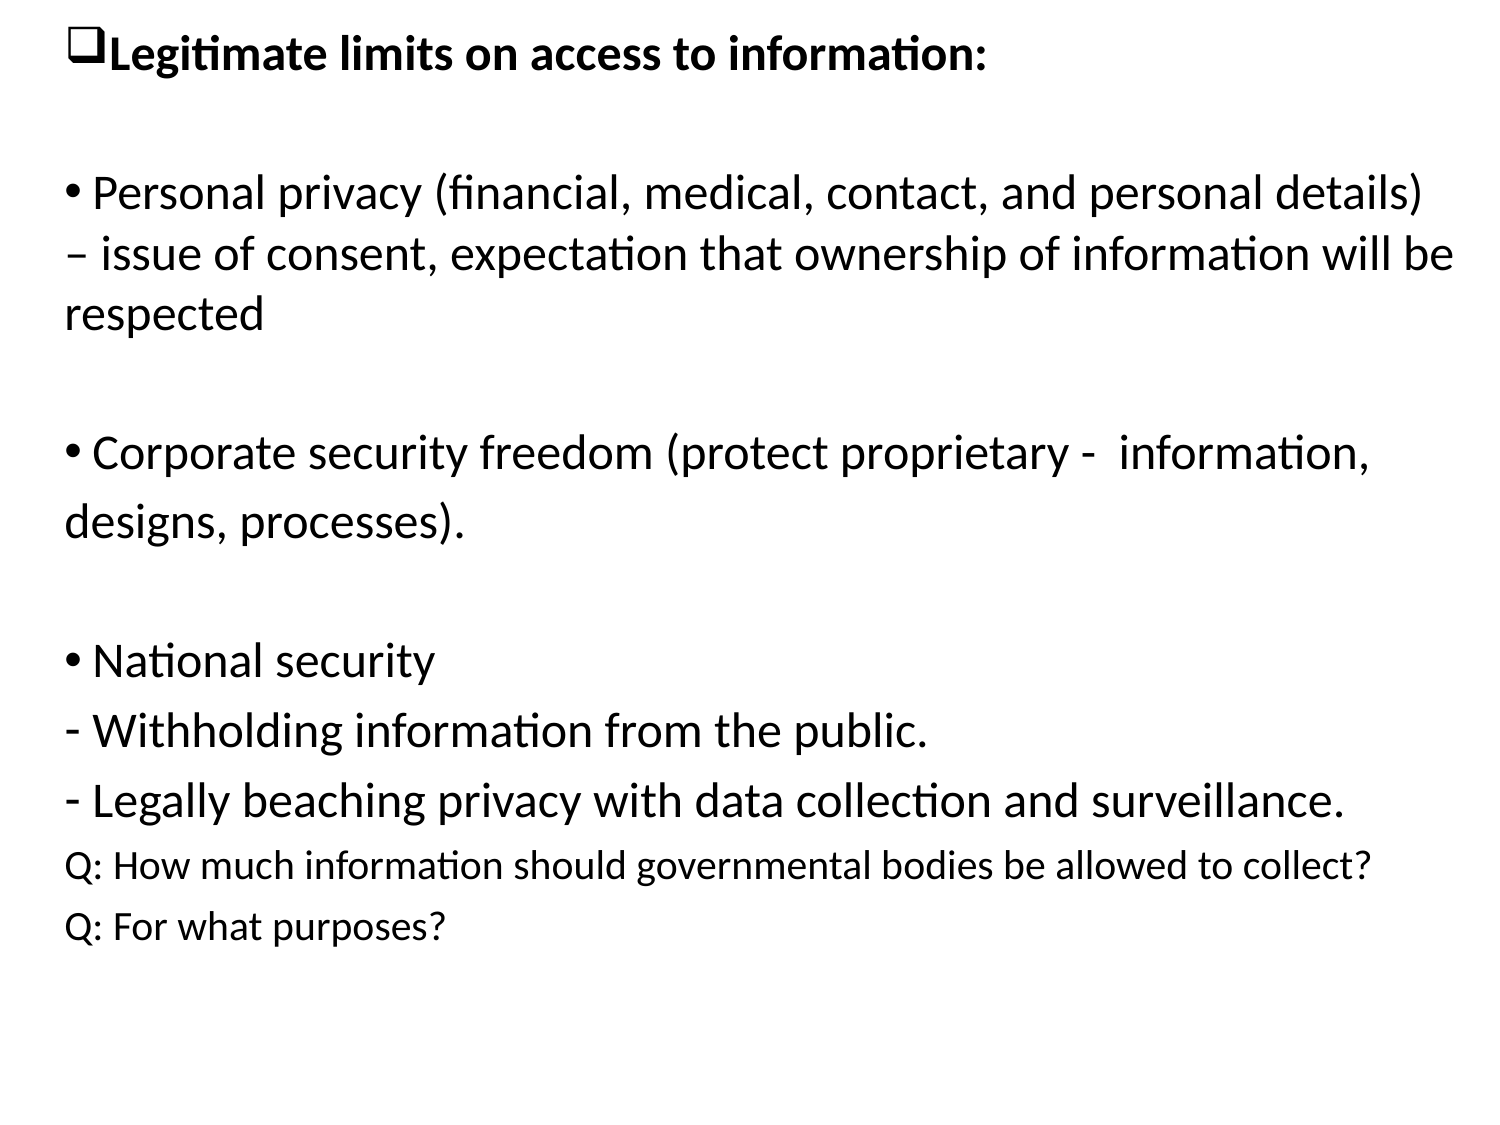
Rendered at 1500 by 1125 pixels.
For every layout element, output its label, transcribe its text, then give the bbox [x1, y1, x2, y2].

list Legitimate limits on access to information: Personal privacy (financial, medical, contact, and personal details) – issue of consent, expectation that ownership of information will be respected Corporate security freedom (protect proprietary - information, designs, processes). National security Withholding information from the public. Legally beaching privacy with data collection and surveillance. Q: How much information should governmental bodies be allowed to collect? Q: For what purposes? [49, 19, 1479, 1091]
